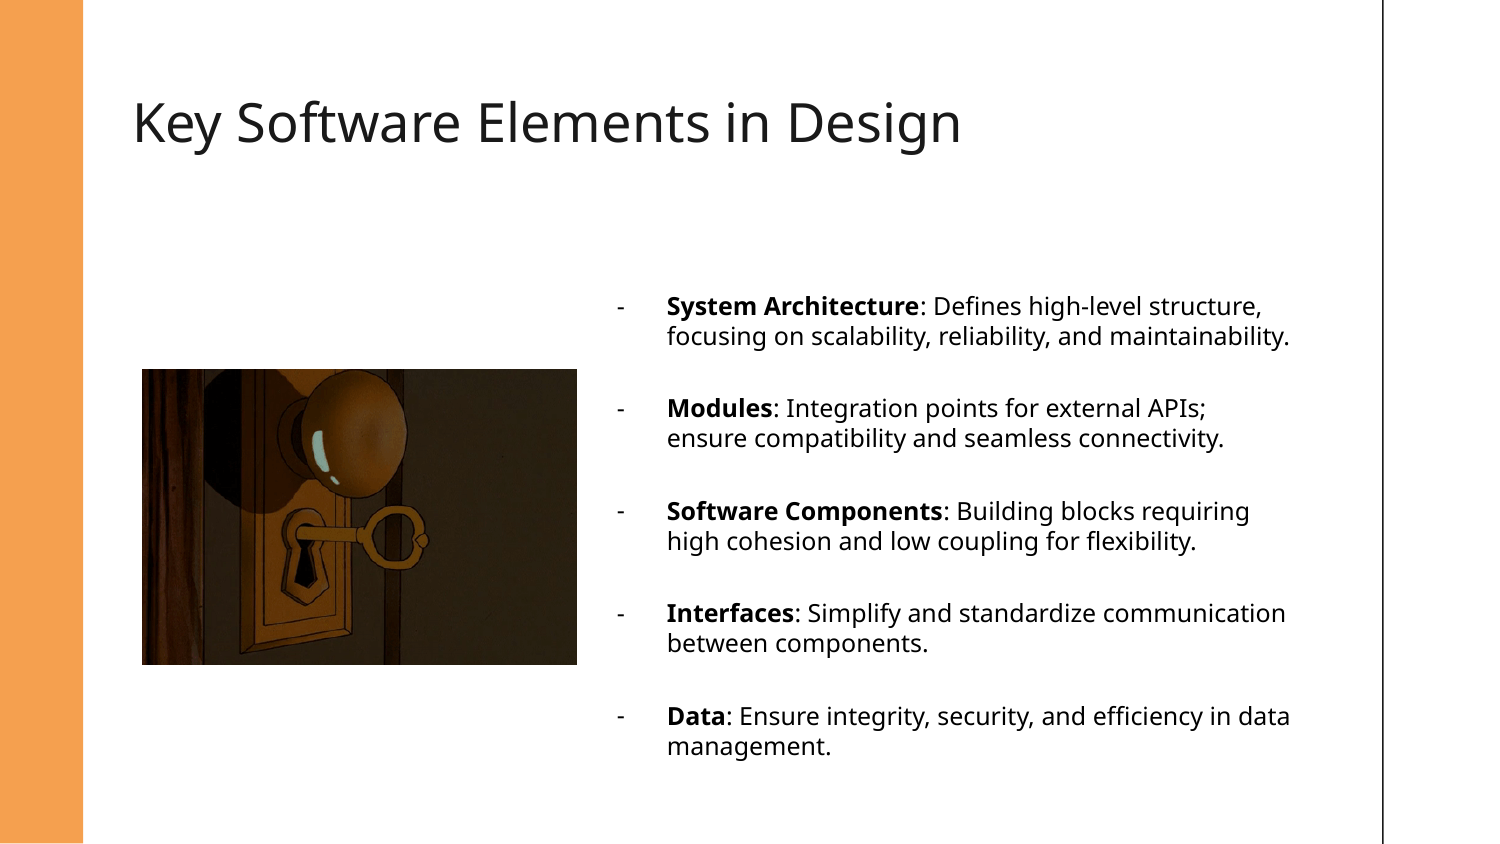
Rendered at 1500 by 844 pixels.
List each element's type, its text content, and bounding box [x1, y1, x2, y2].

title Key Software Elements in Design [116, 72, 1022, 179]
subtitle System Architecture: Defines high-level structure, focusing on scalability, reliability, and maintainability. Modules: Integration points for external APIs; ensure compatibility and seamless connectivity. Software Components: Building blocks requiring high cohesion and low coupling for flexibility. Interfaces: Simplify and standardize communication between components. Data: Ensure integrity, security, and efficiency in data management. [576, 275, 1309, 732]
picture [142, 369, 578, 665]
